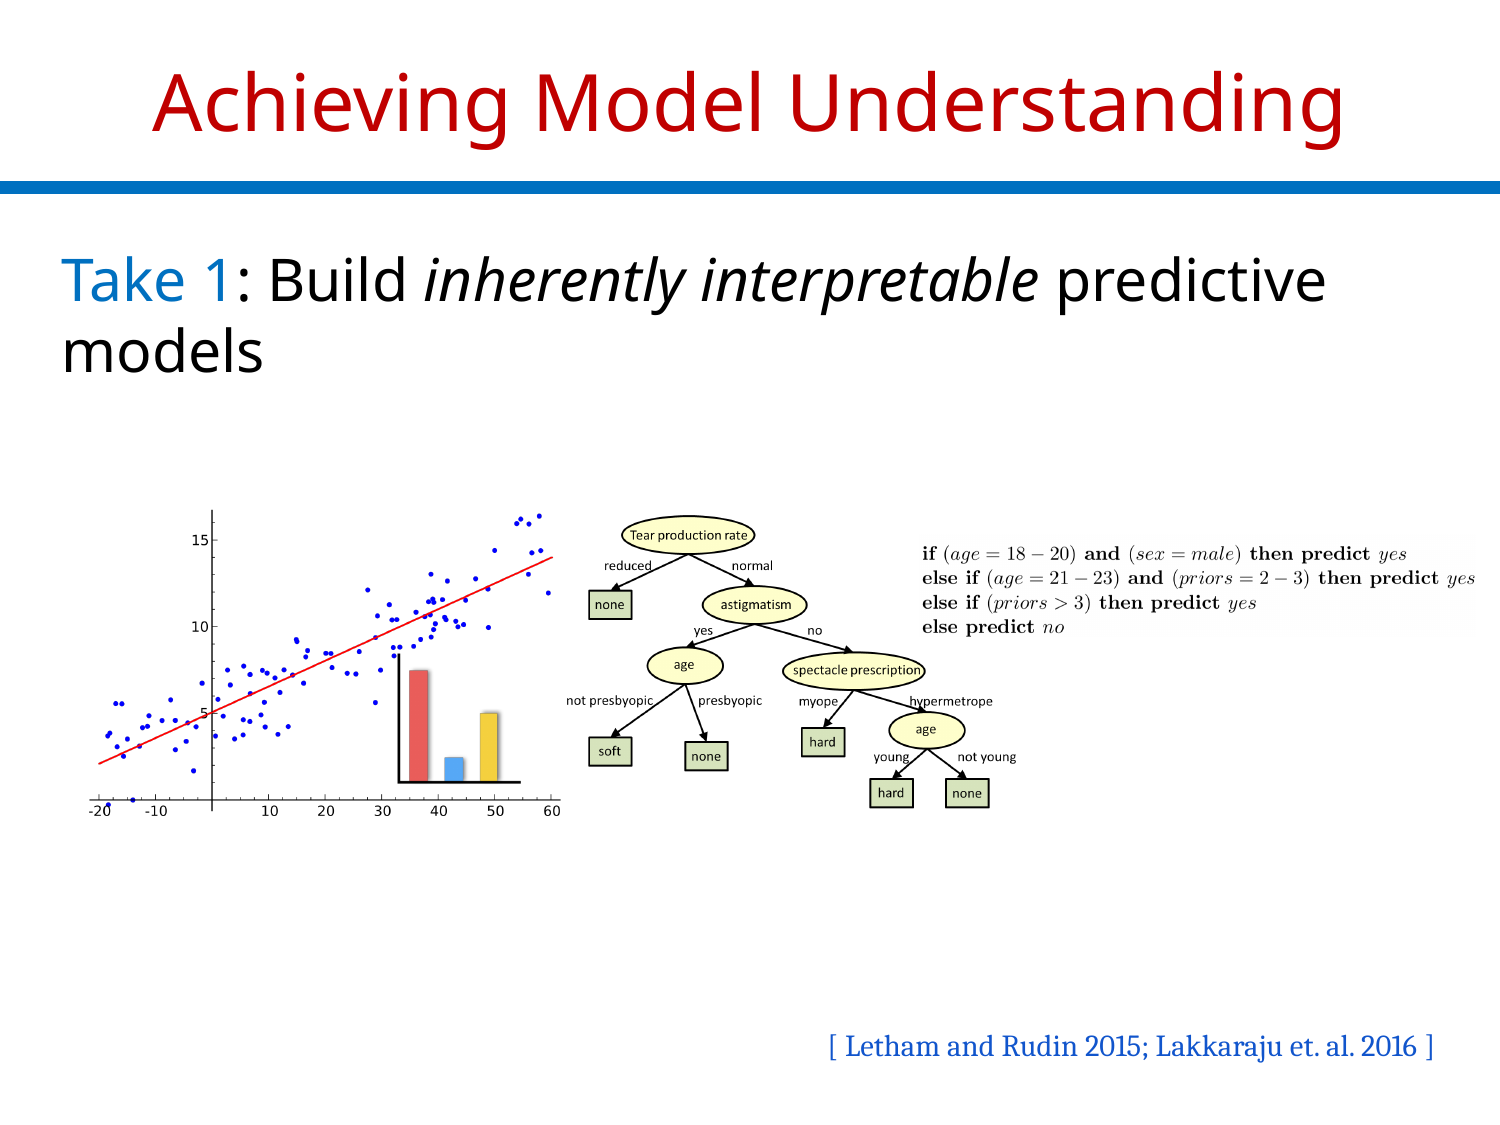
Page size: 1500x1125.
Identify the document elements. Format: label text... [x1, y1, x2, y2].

picture [78, 500, 1476, 826]
text_box [ Letham and Rudin 2015; Lakkaraju et. al. 2016 ] [762, 1014, 1447, 1065]
title Achieving Model Understanding [103, 17, 1397, 182]
list Take 1: Build inherently interpretable predictive models [50, 237, 1476, 773]
